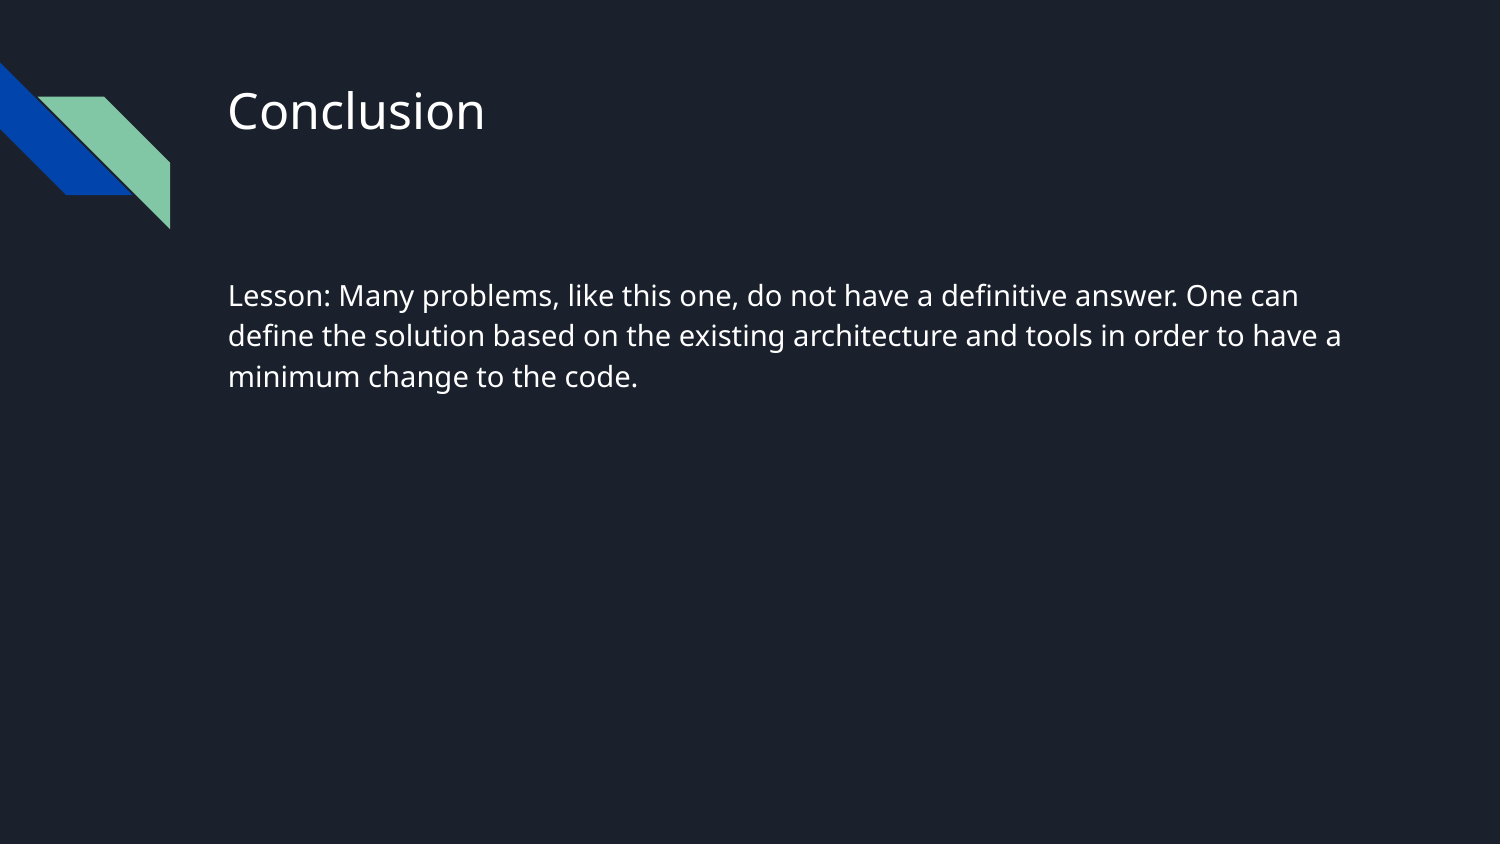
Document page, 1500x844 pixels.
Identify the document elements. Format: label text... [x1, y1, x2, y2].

list Lesson: Many problems, like this one, do not have a definitive answer. One can define the solution based on the existing architecture and tools in order to have a minimum change to the code. [212, 257, 1368, 735]
title Conclusion [212, 64, 1368, 215]
